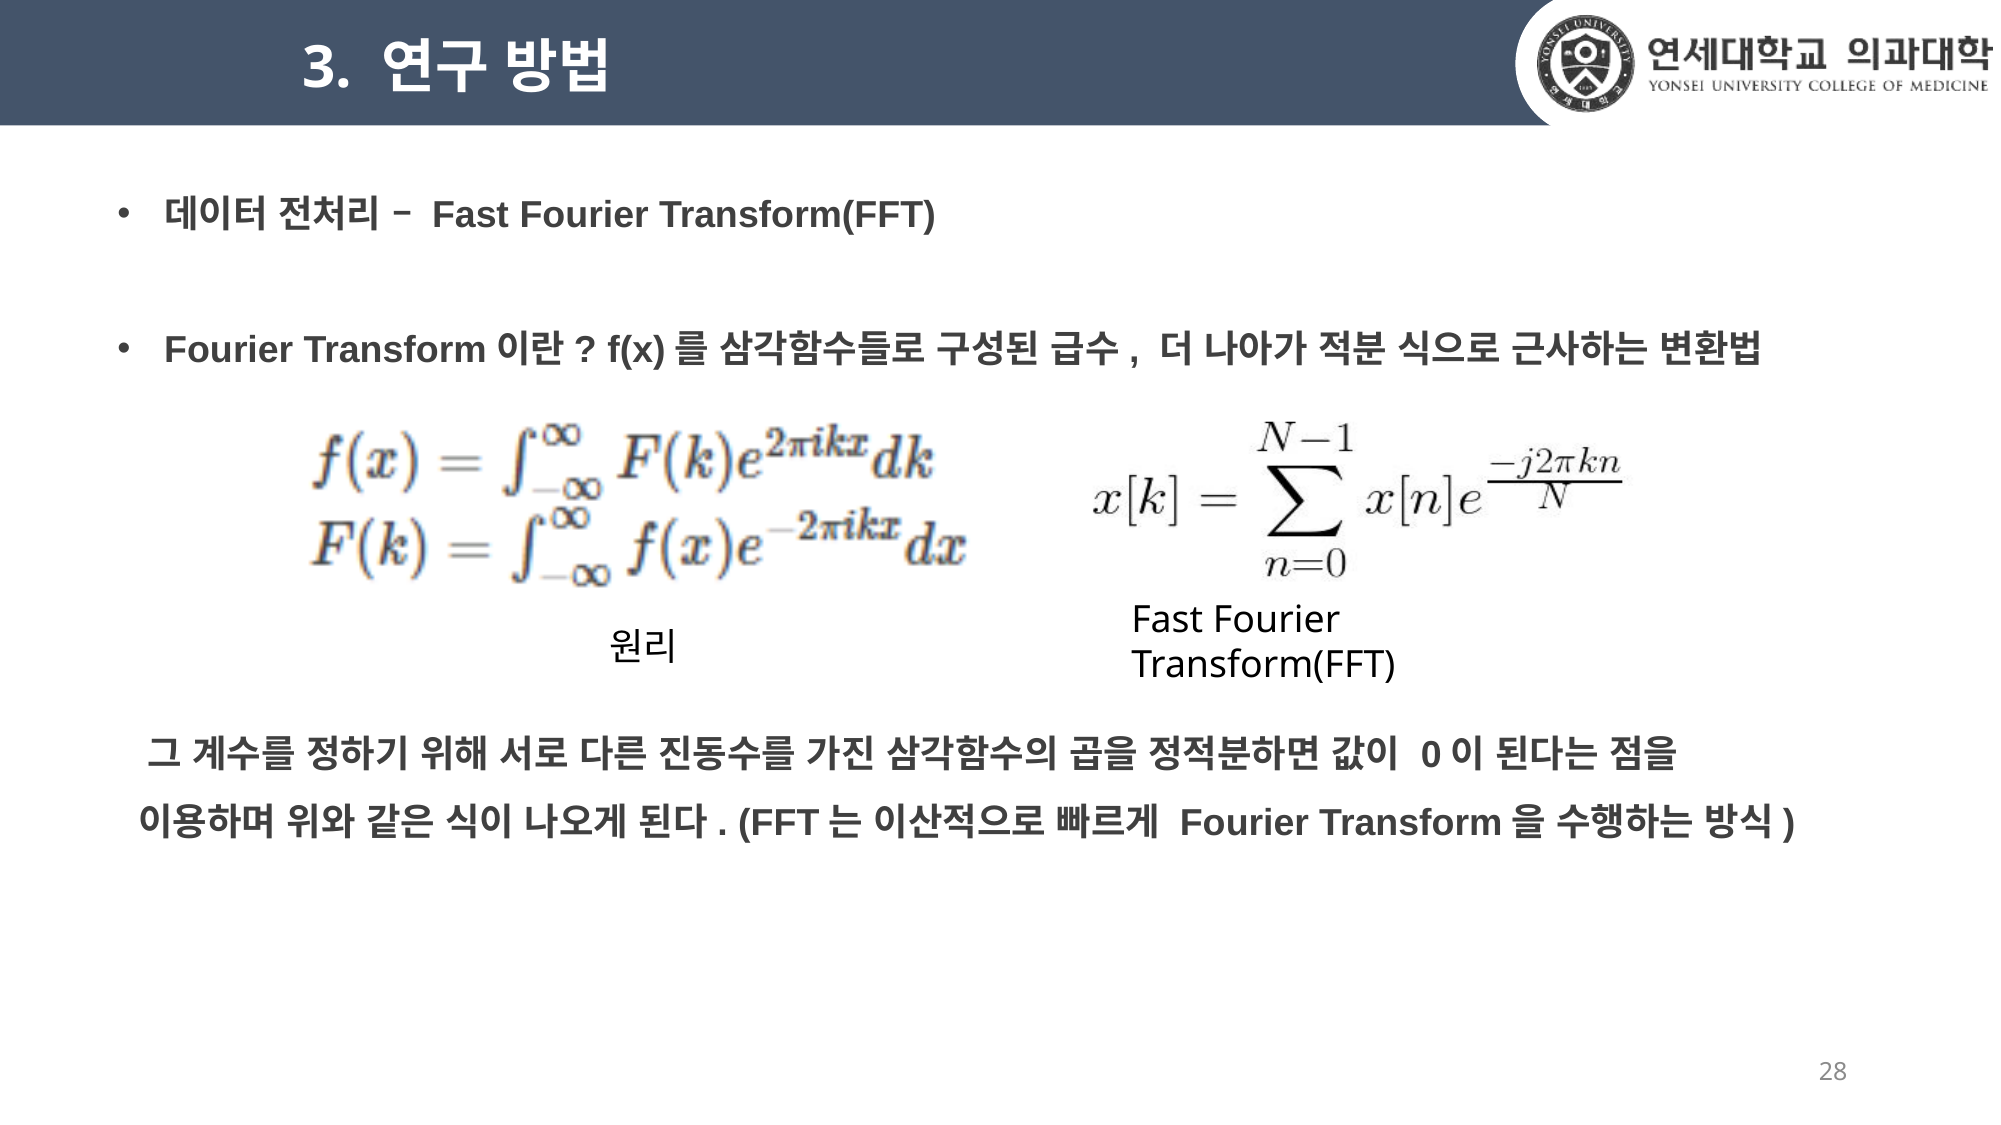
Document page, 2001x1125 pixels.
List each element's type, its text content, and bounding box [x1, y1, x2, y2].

text_box [0, 0, 1551, 126]
picture [287, 389, 1004, 613]
text_box 원리 [594, 615, 710, 676]
picture [1068, 398, 1645, 591]
text_box 3. 연구 방법 [287, 2, 1549, 126]
text_box [1515, 0, 1641, 136]
text_box 데이터 전처리 – Fast Fourier Transform(FFT) Fourier Transform이란? f(x)를 삼각함수들로 구성된 급수, 더 나아가 적분 식으로 근사하는 변환법 그 계수를 정하기 위해 서로 다른 진동수를 가진 삼각함수의 곱을 정적분하면 값이 0이 된다는 점을 이용하며 위와 같은 식이 나오게 된다. (FFT는 이산적으로 빠르게 Fourier Transform을 수행하는 방식) [102, 160, 1932, 918]
text_box Fast Fourier Transform(FFT) [1116, 591, 1597, 693]
slide_number 28 [1412, 1042, 1863, 1103]
picture [1537, 14, 1993, 113]
